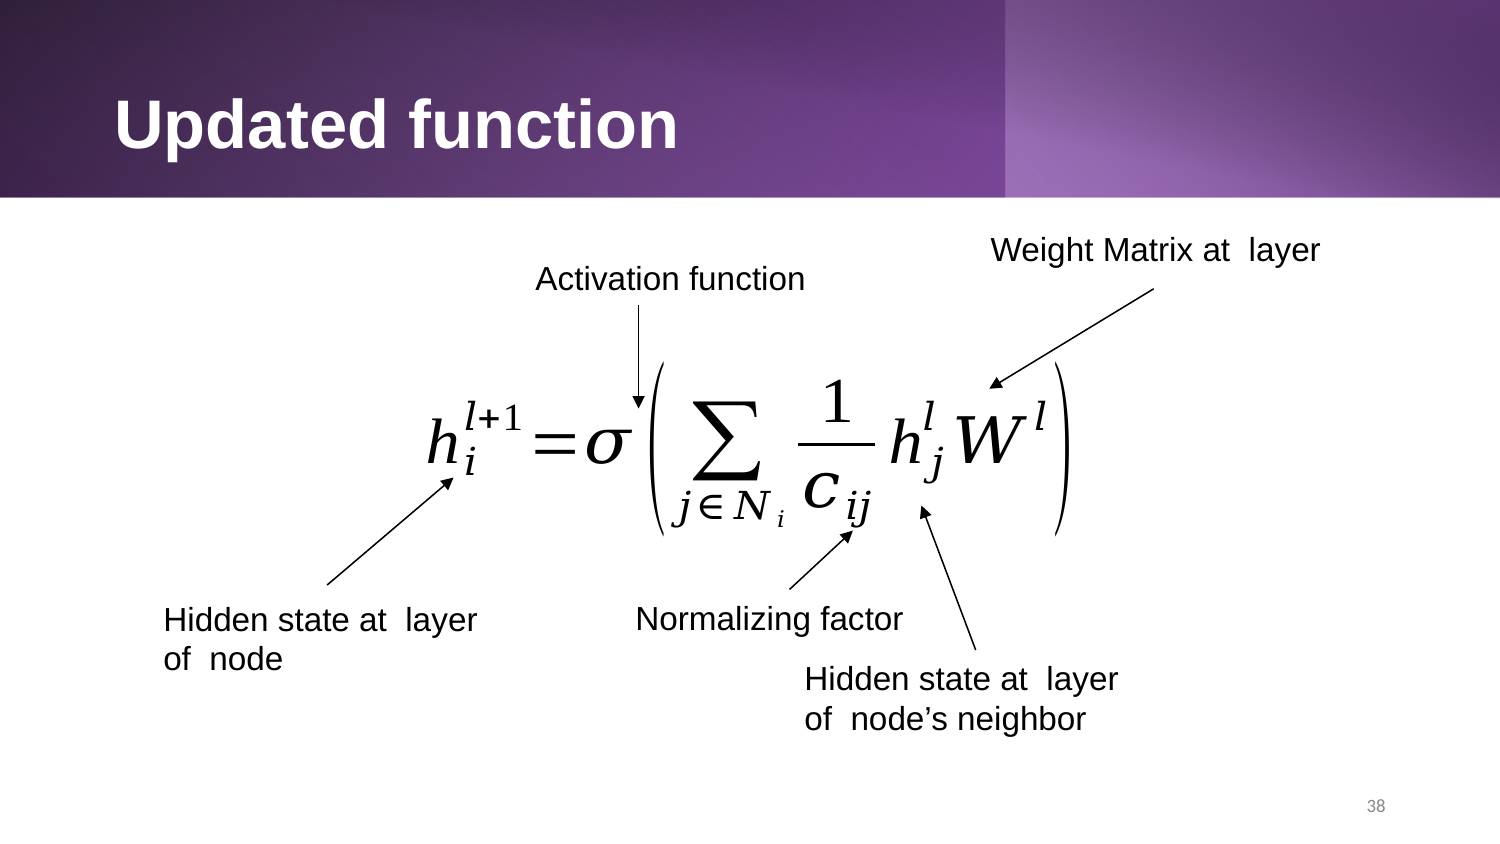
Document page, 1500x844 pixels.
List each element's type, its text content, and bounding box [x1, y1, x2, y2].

picture [0, 0, 1500, 199]
text_box Activation function [520, 249, 859, 305]
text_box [789, 530, 854, 590]
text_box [989, 288, 1154, 390]
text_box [326, 477, 454, 586]
text_box Normalizing factor [620, 589, 916, 644]
slide_number 38 [1059, 782, 1397, 827]
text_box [921, 505, 976, 651]
title Updated function [103, 44, 1397, 208]
